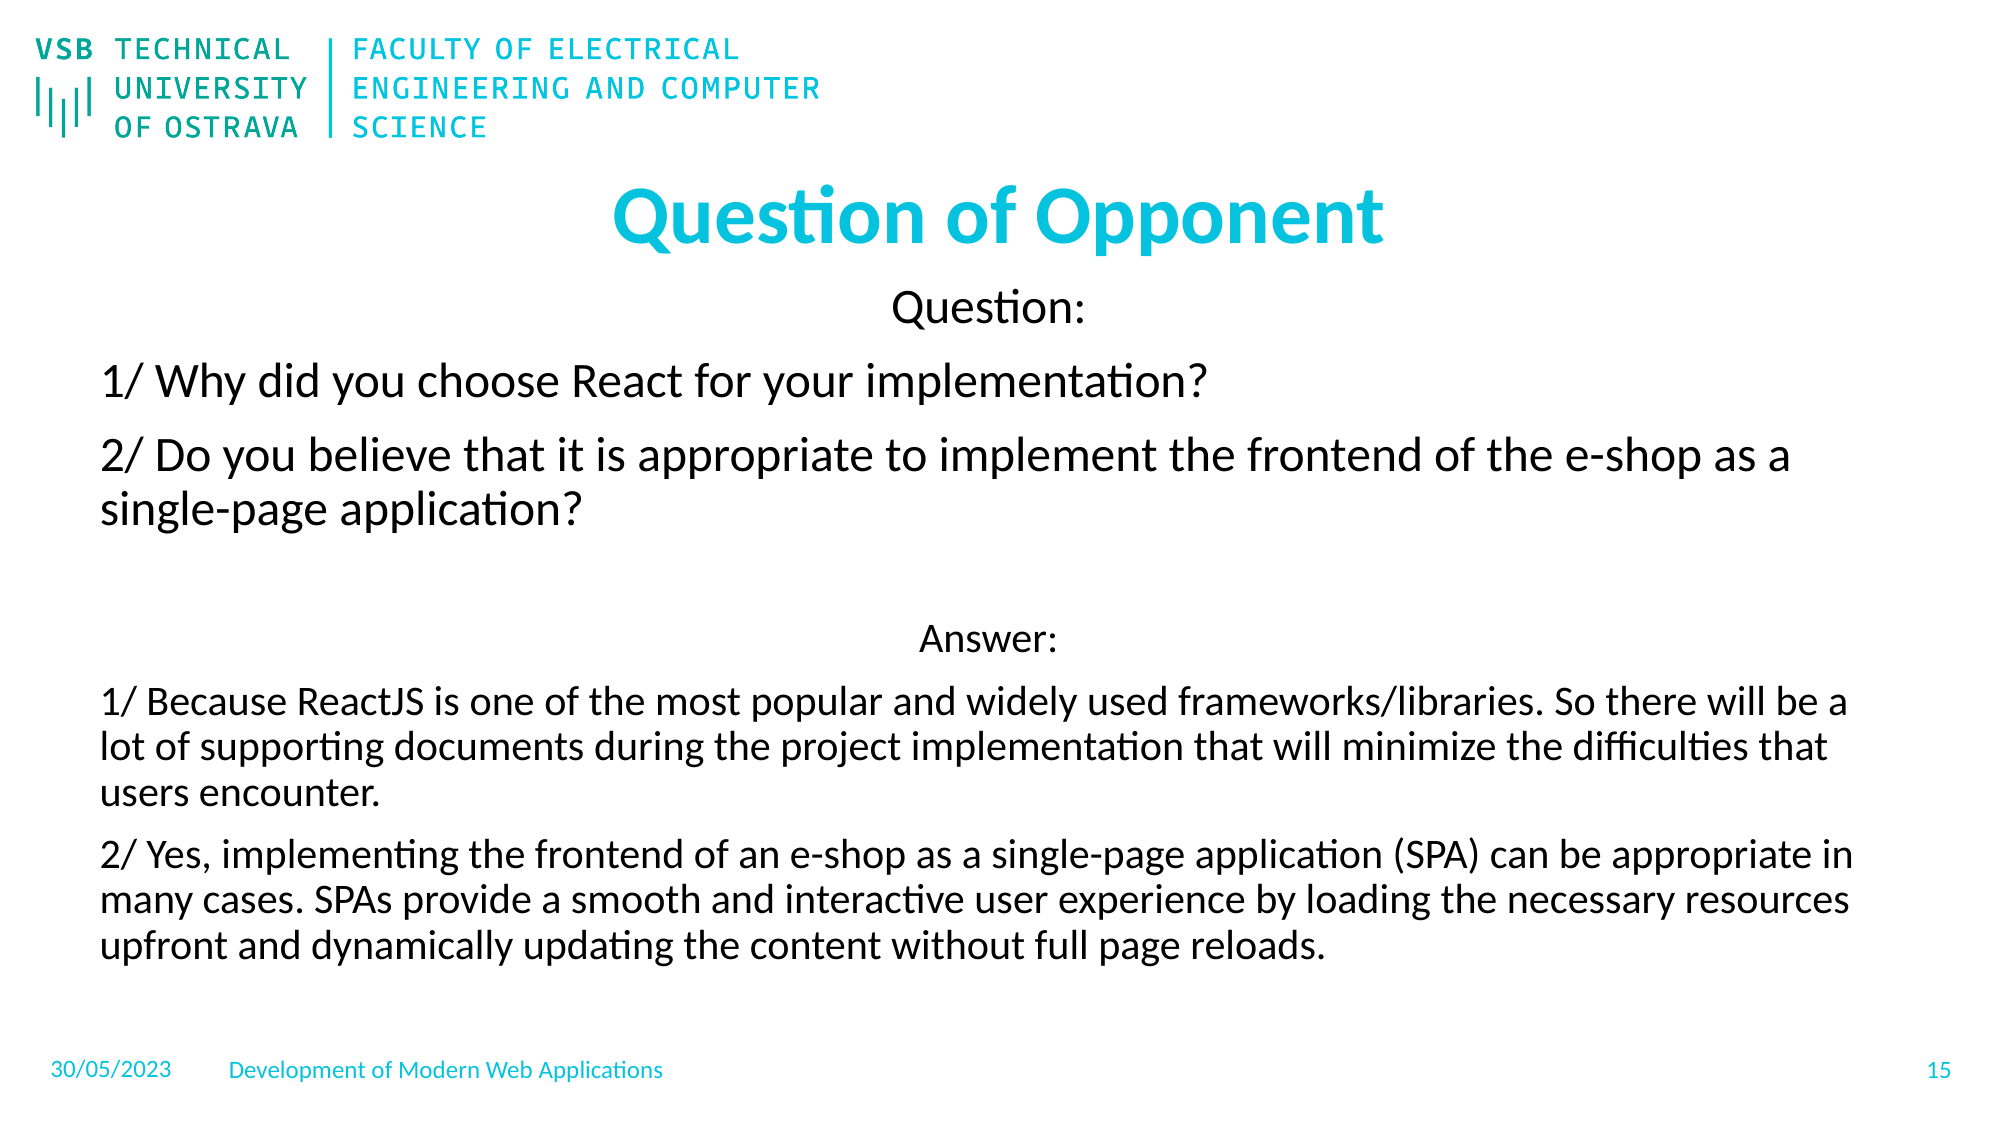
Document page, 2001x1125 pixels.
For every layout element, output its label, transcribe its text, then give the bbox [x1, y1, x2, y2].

slide_number ‹#› [1901, 1042, 1967, 1094]
text_box Answer: 1/ Because ReactJS is one of the most popular and widely used frameworks/libraries. So there will be a lot of supporting documents during the project implementation that will minimize the difficulties that users encounter. 2/ Yes, implementing the frontend of an e-shop as a single-page application (SPA) can be appropriate in many cases. SPAs provide a smooth and interactive user experience by loading the necessary resources upfront and dynamically updating the content without full page reloads. [84, 608, 1893, 979]
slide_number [35, 1042, 191, 1093]
subtitle Question: 1/ Why did you choose React for your implementation? 2/ Do you believe that it is appropriate to implement the frontend of the e-shop as a single-page application? [84, 273, 1893, 546]
footer Development of Modern Web Applications [213, 1042, 1879, 1094]
title Question of Opponent [31, 76, 1967, 269]
picture [35, 37, 819, 76]
